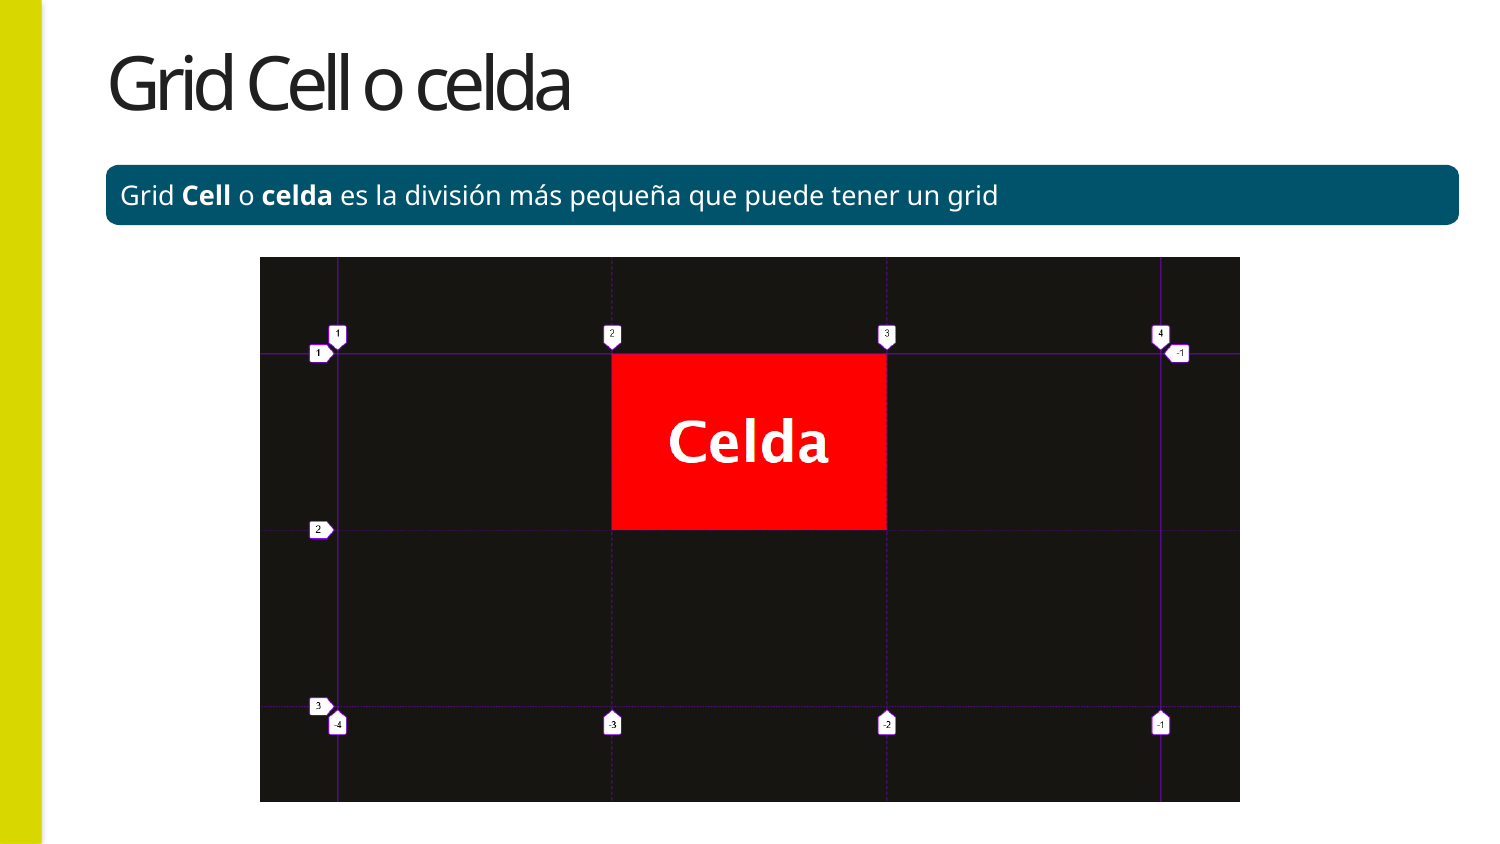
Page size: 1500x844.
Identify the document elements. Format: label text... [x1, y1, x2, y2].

text_box [0, 0, 42, 844]
title Grid Cell o celda [106, 0, 1459, 133]
picture [260, 256, 1240, 803]
text_box Grid Cell o celda es la división más pequeña que puede tener un grid [106, 164, 1459, 226]
